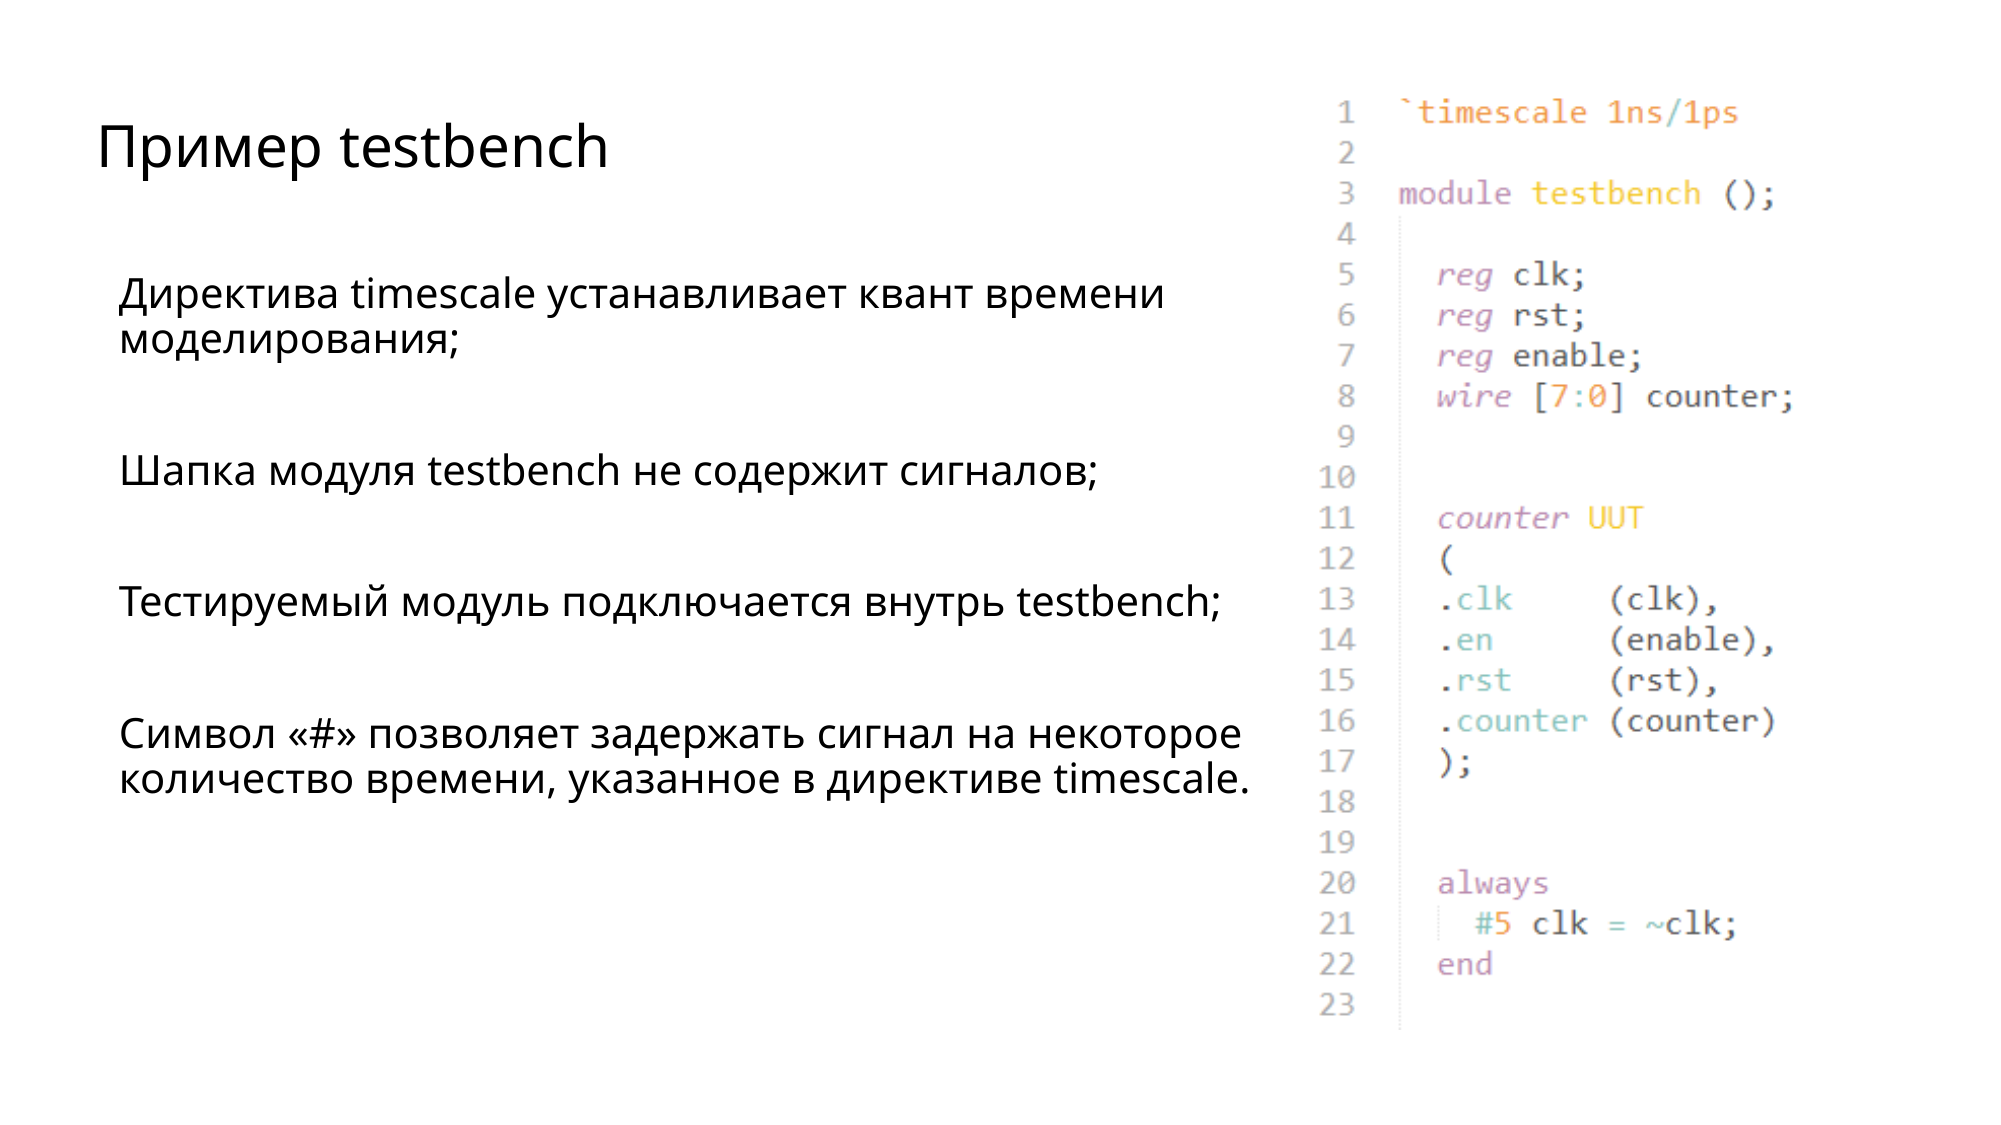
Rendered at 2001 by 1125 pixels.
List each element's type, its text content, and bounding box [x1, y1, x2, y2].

list Пример testbench [96, 122, 1306, 176]
text_box Директива timescale устанавливает квант времени моделирования; Шапка модуля testbench не содержит сигналов; Тестируемый модуль подключается внутрь testbench; Символ «#» позволяет задержать сигнал на некоторое количество времени, указанное в директиве timescale. [104, 265, 1282, 1003]
picture [1306, 95, 1856, 1030]
